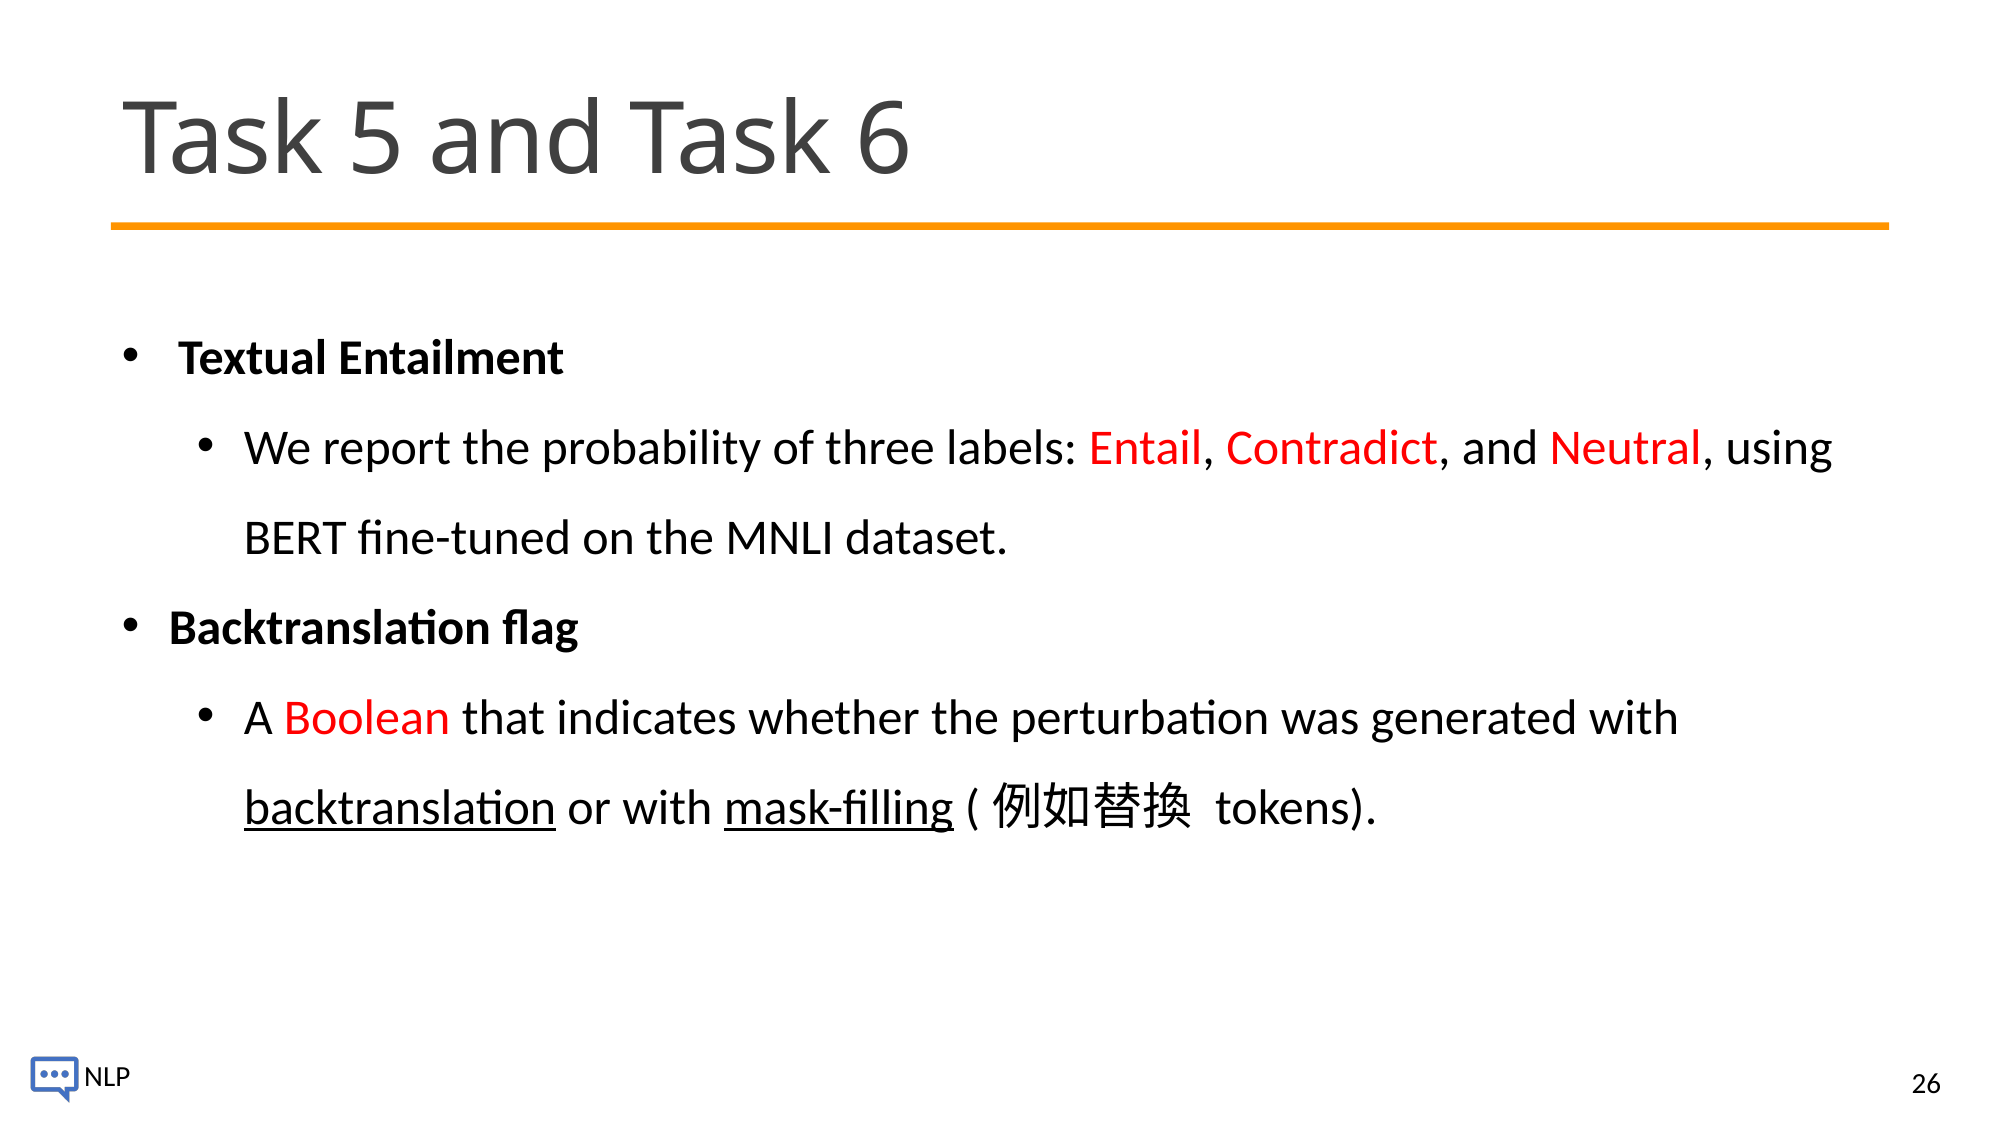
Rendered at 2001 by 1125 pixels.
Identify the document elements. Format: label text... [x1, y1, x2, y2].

picture [23, 1047, 86, 1110]
text_box Textual Entailment We report the probability of three labels: Entail, Contradict, and Neutral, using BERT fine-tuned on the MNLI dataset. Backtranslation flag A Boolean that indicates whether the perturbation was generated with backtranslation or with mask-filling (例如替換 tokens). [107, 286, 1899, 842]
slide_number 26 [1740, 1052, 1957, 1113]
title Task 5 and Task 6 [107, 58, 1899, 228]
